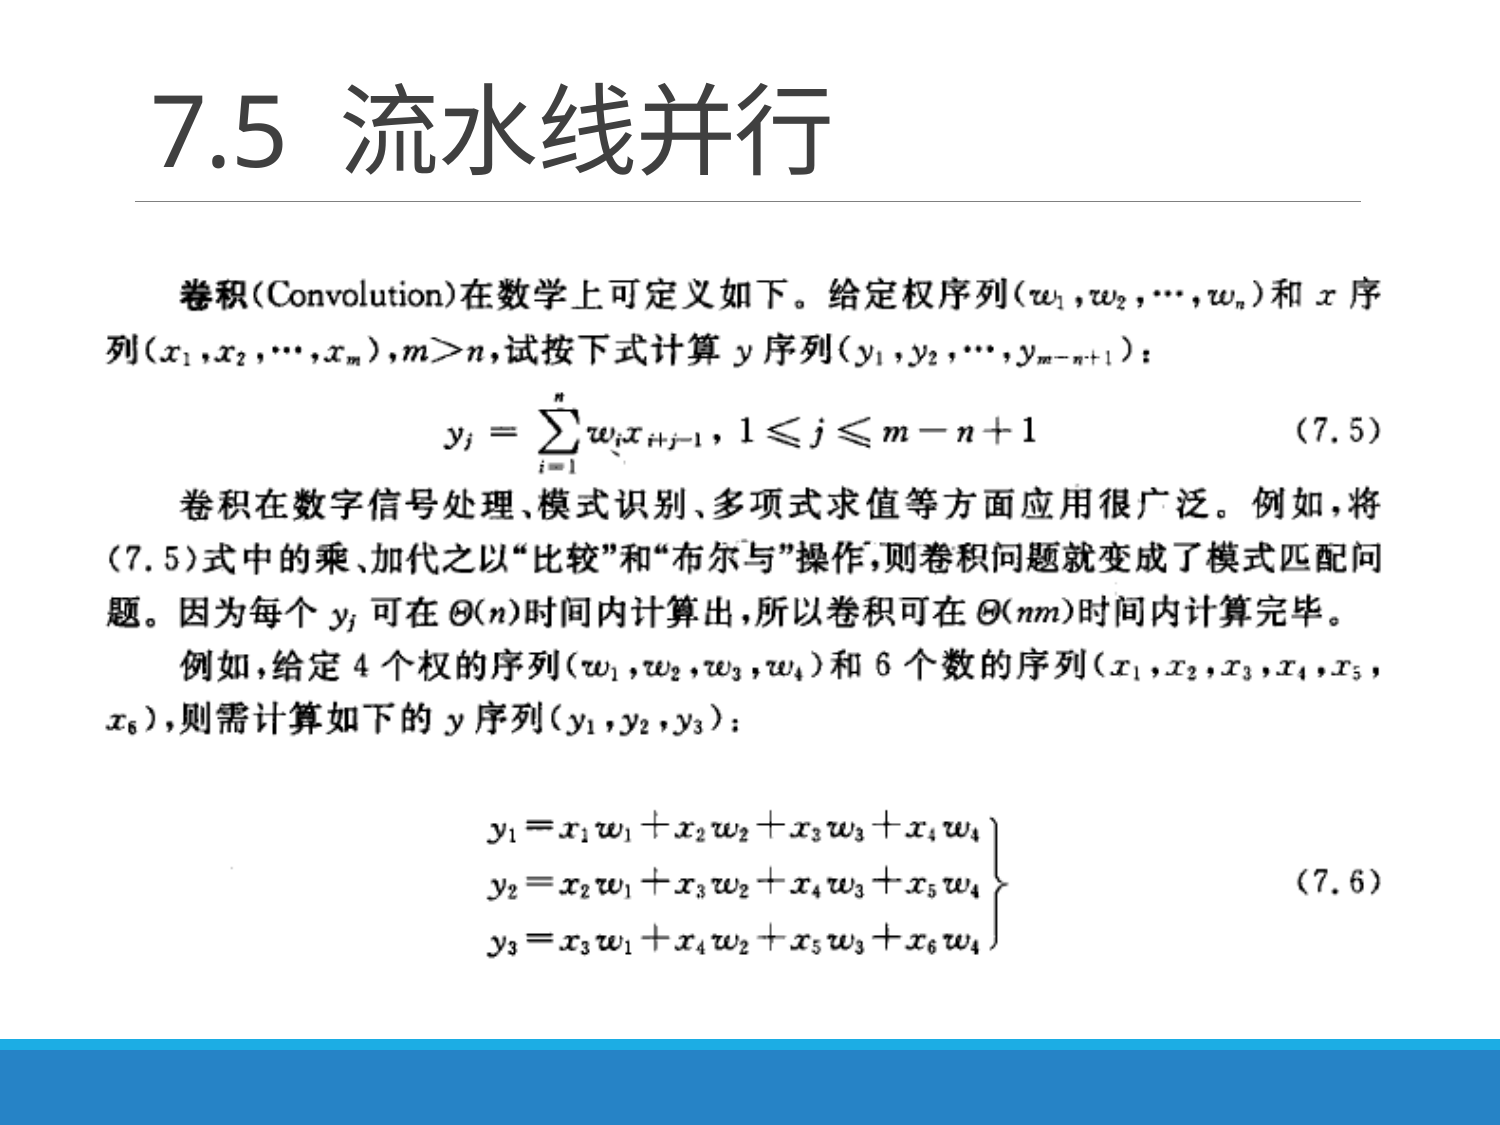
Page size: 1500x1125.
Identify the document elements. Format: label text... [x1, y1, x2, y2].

title 7.5 流水线并行 [135, 47, 1373, 196]
picture [69, 241, 1400, 972]
